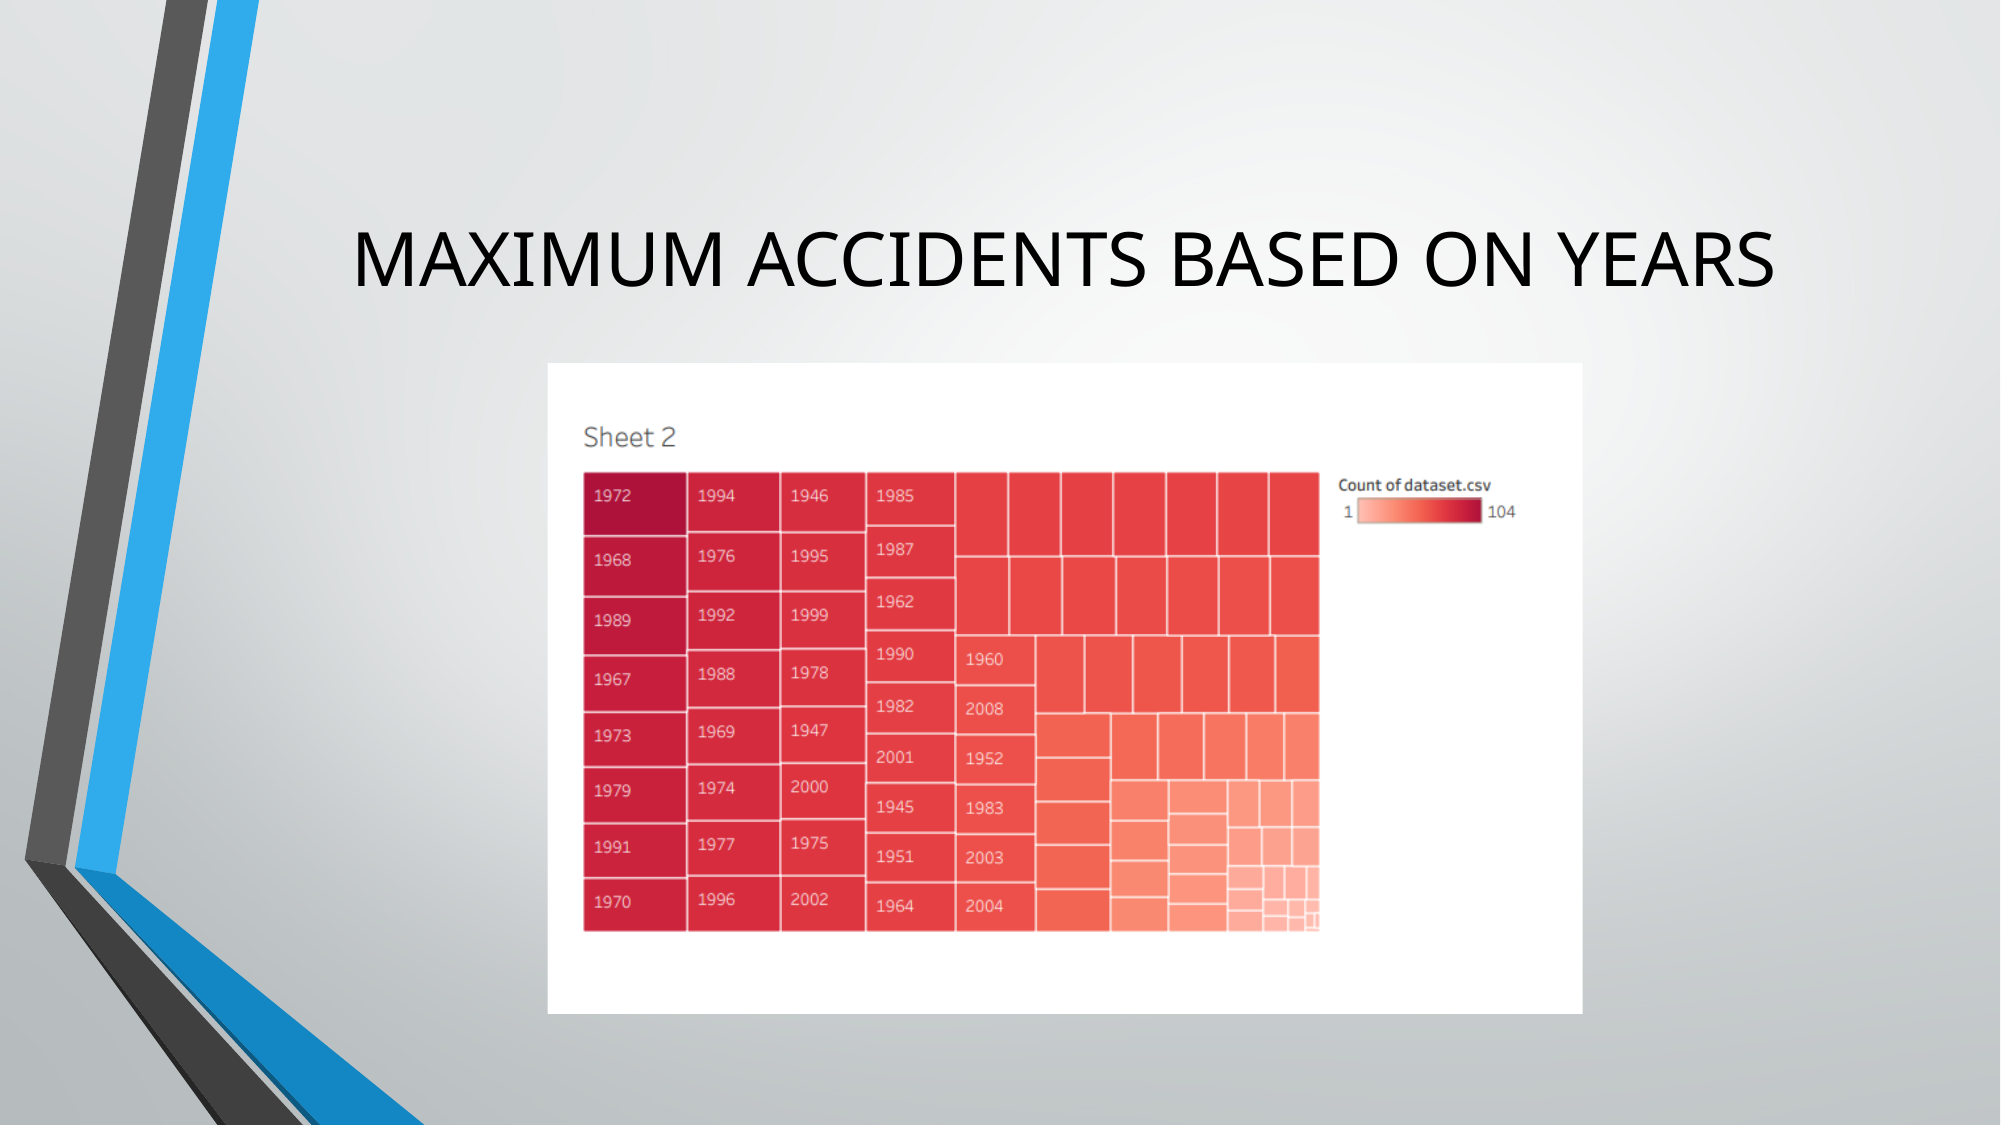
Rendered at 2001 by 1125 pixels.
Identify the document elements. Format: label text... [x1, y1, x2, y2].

title MAXIMUM ACCIDENTS BASED ON YEARS [243, 112, 1887, 400]
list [547, 363, 1583, 1014]
